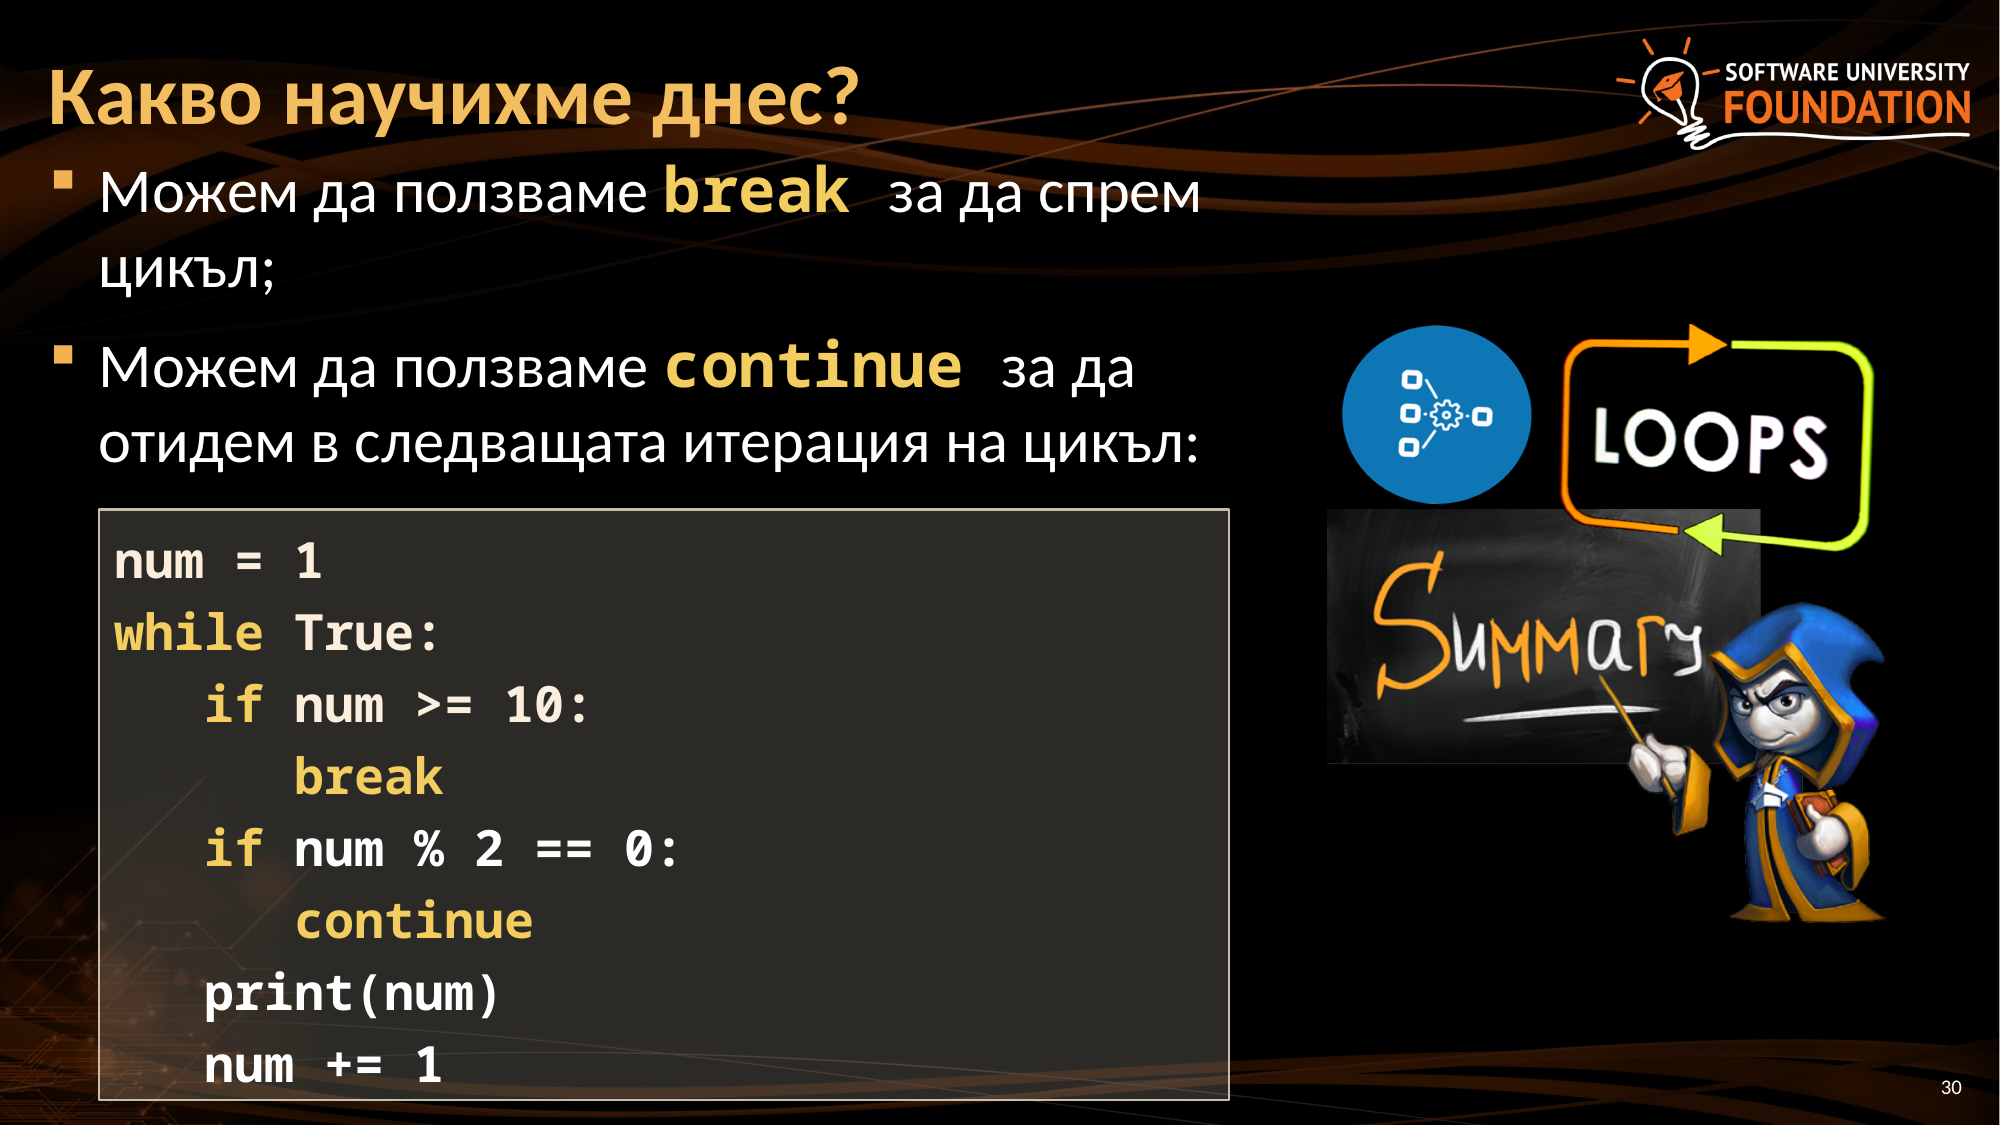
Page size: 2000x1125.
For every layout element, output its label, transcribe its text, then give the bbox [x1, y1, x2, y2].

title Какво научихме днес? [30, 6, 1602, 189]
picture [0, 0, 2000, 1125]
list Можем да ползваме break за да спрем цикъл; Можем да ползваме continue за да отидем в следващата итерация на цикъл: [30, 189, 1362, 1058]
slide_number 30 [1897, 1070, 1968, 1103]
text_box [1327, 324, 1888, 925]
text_box num = 1 while True: if num >= 10: break if num % 2 == 0: continue print(num) num += 1 [99, 509, 1229, 1101]
